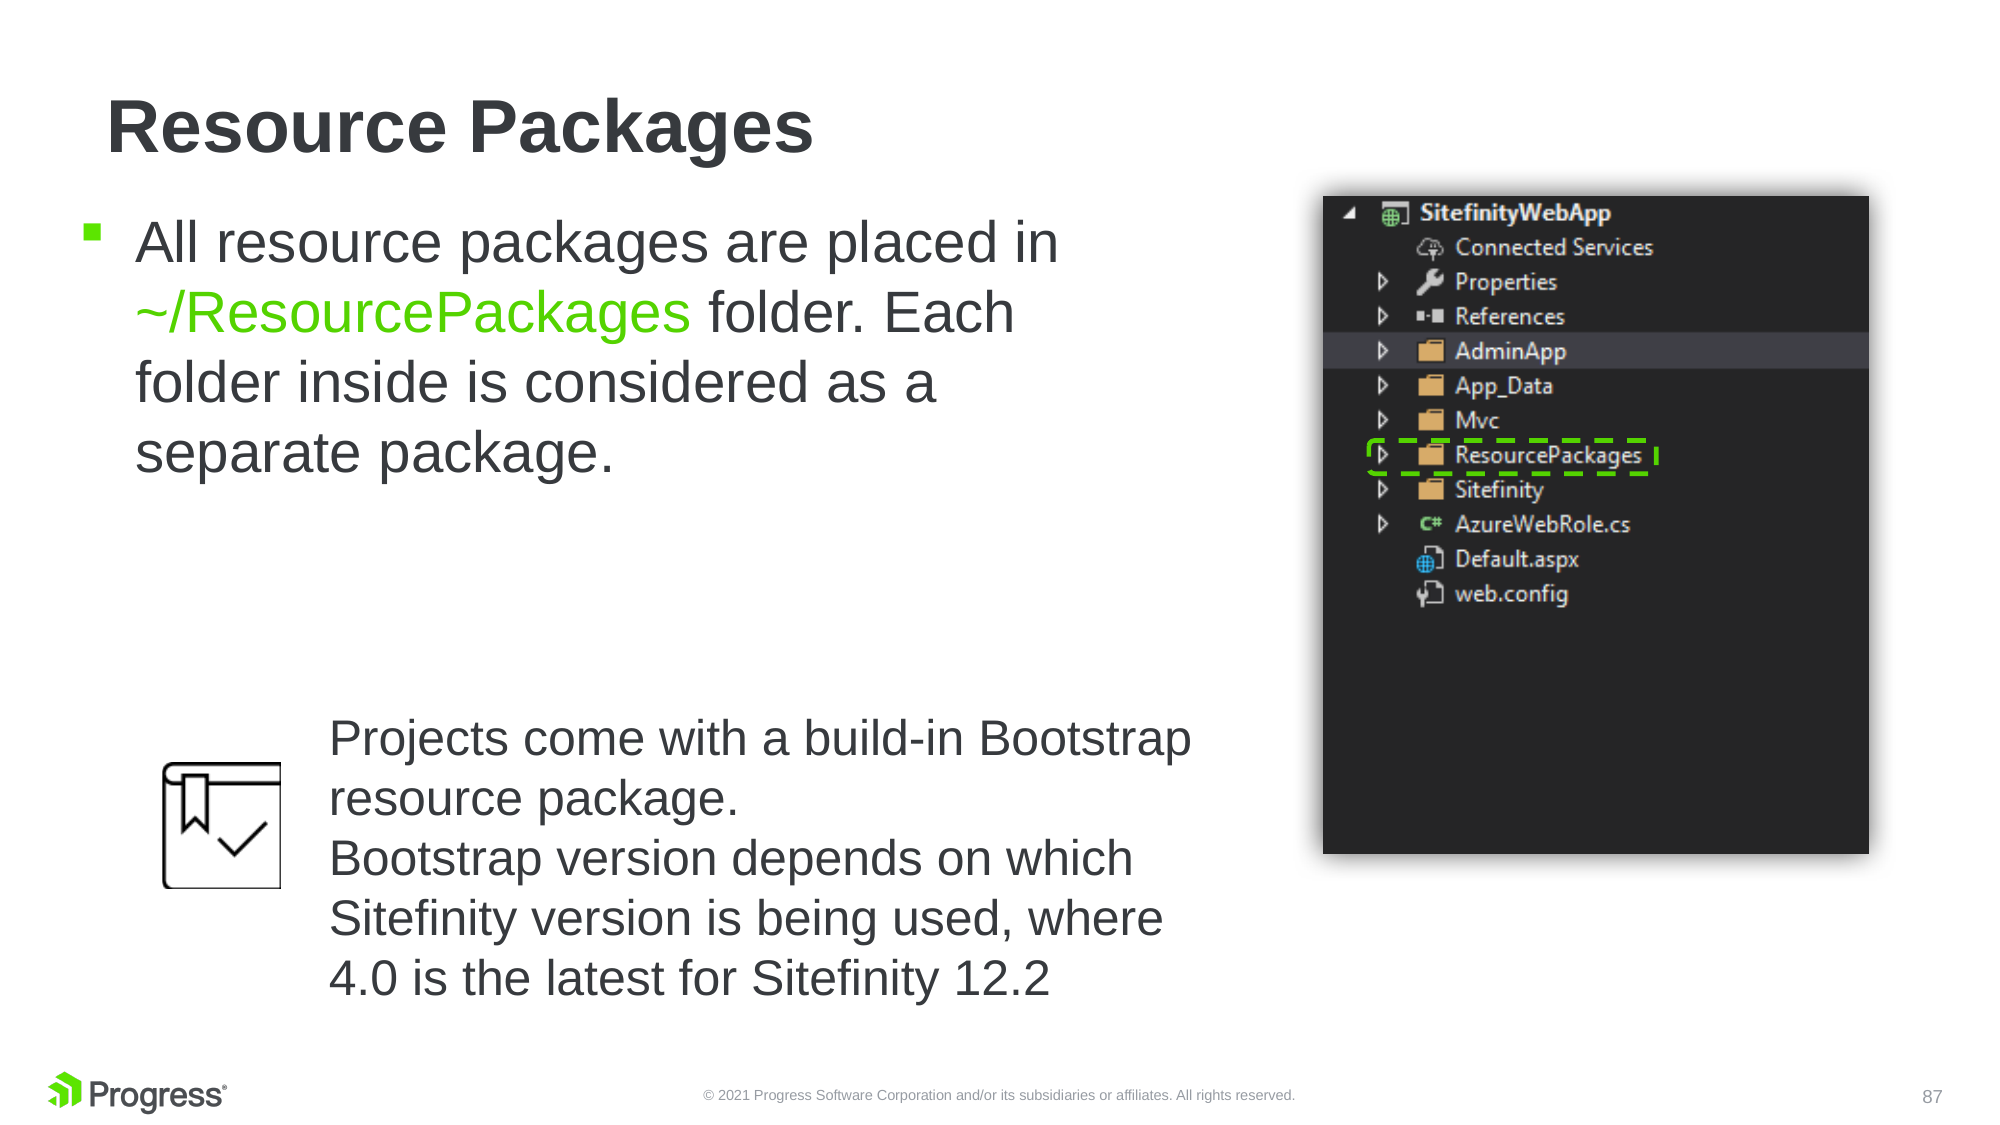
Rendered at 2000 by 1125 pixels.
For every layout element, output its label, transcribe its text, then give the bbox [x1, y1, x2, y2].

text_box Projects come with a build-in Bootstrap resource package. Bootstrap version depends on which Sitefinity version is being used, where 4.0 is the latest for Sitefinity 12.2 [313, 698, 1245, 827]
picture [1322, 196, 1869, 854]
text_box [1021, 1044, 1172, 1125]
picture [162, 761, 282, 889]
list All resource packages are placed in ~/ResourcePackages folder. Each folder inside is considered as a separate package. [63, 196, 1172, 499]
title Resource Packages [91, 80, 1888, 177]
